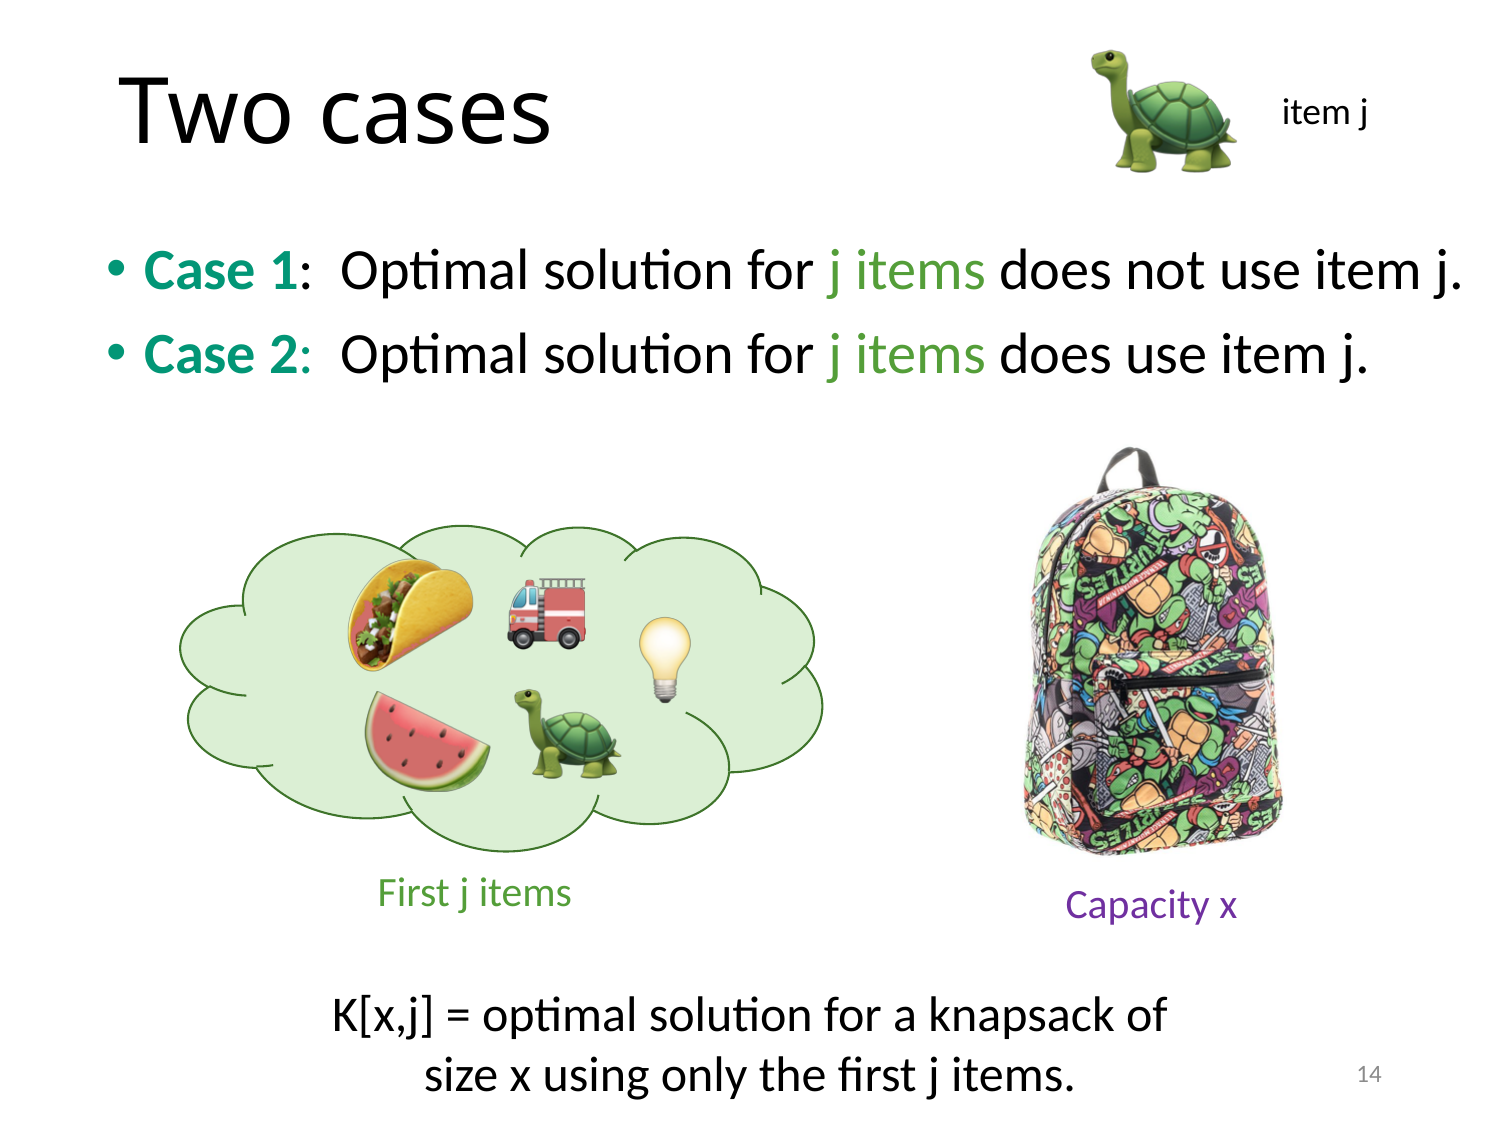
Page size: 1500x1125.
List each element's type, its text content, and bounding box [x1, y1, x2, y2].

text_box Capacity x [1050, 869, 1500, 934]
text_box [179, 524, 824, 853]
text_box item j [1267, 79, 1431, 140]
title Two cases [103, 4, 1397, 223]
picture [507, 572, 587, 652]
picture [512, 615, 710, 779]
slide_number 14 [1059, 1042, 1397, 1103]
picture [1088, 21, 1239, 173]
list Case 1: Optimal solution for j items does not use item j. Case 2: Optimal solution for j items does use item j. [91, 231, 1500, 946]
text_box K[x,j] = optimal solution for a knapsack of size x using only the first j items. [281, 974, 1218, 1109]
picture [933, 432, 1372, 871]
text_box First j items [363, 857, 639, 923]
picture [347, 550, 493, 800]
